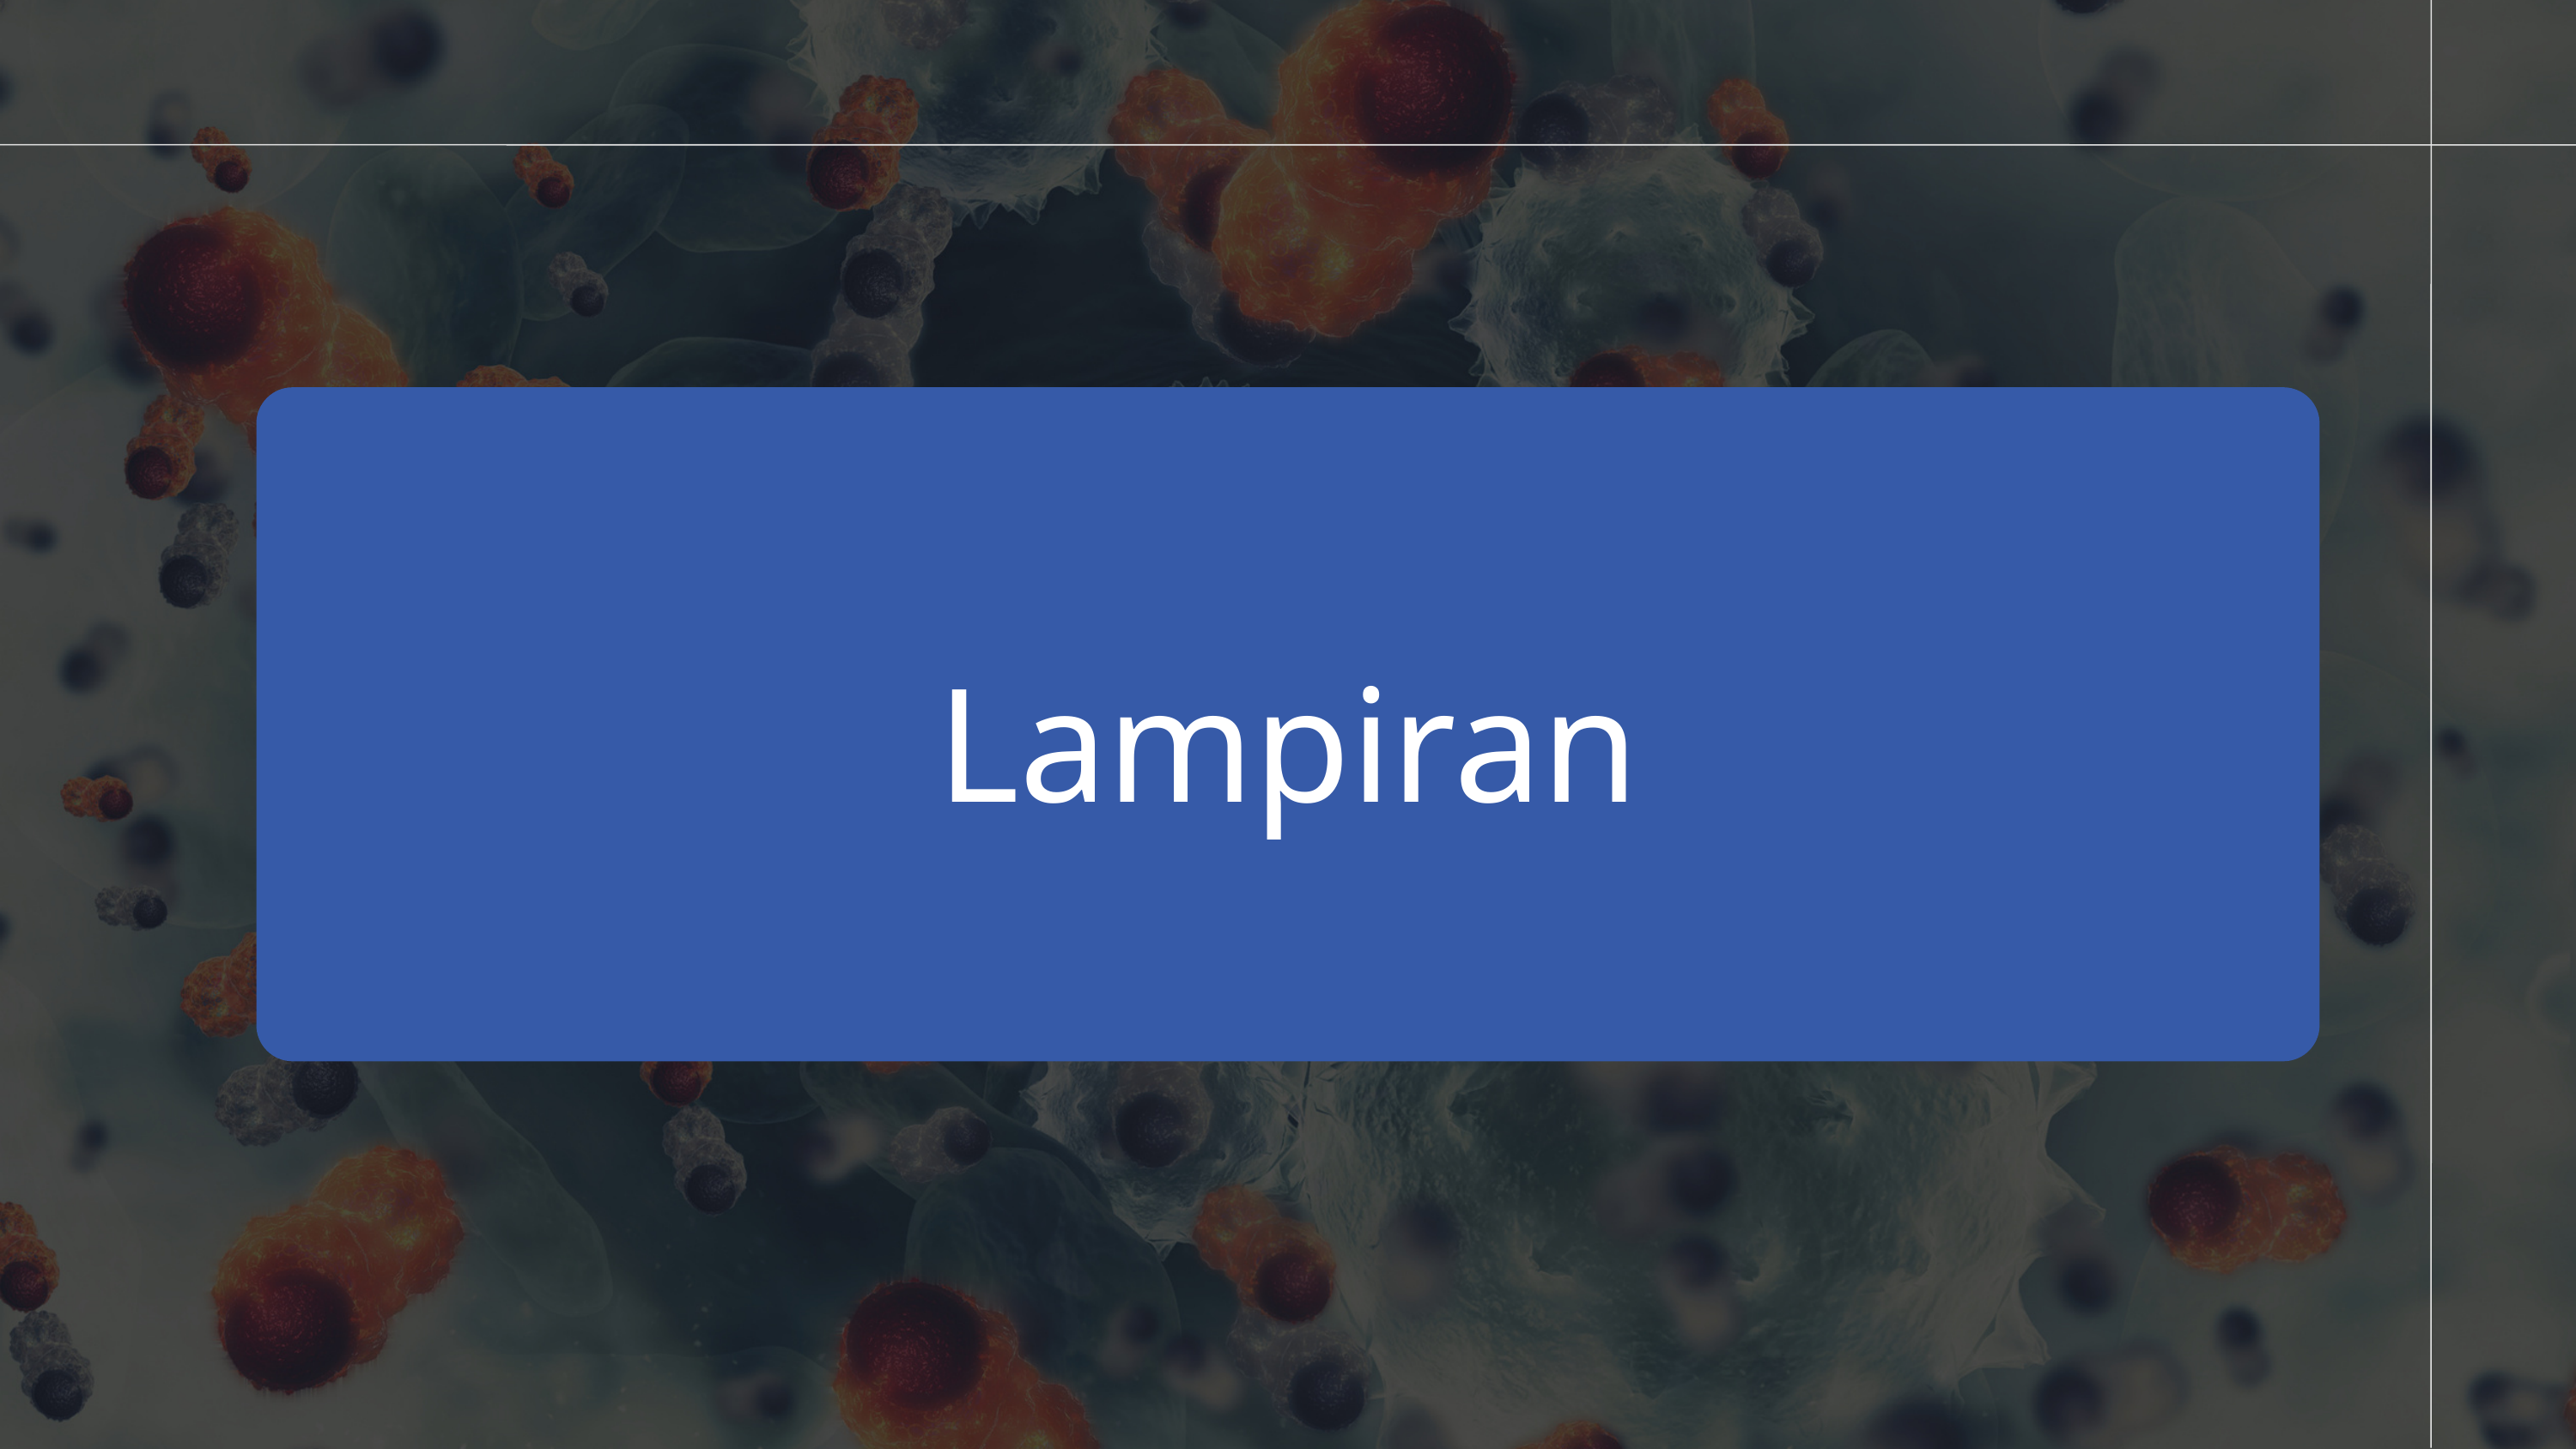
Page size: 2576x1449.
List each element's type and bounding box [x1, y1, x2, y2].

text_box [0, 145, 2576, 1449]
text_box [256, 60, 2320, 1387]
text_box [0, 0, 2431, 144]
text_box [2432, 0, 2576, 144]
